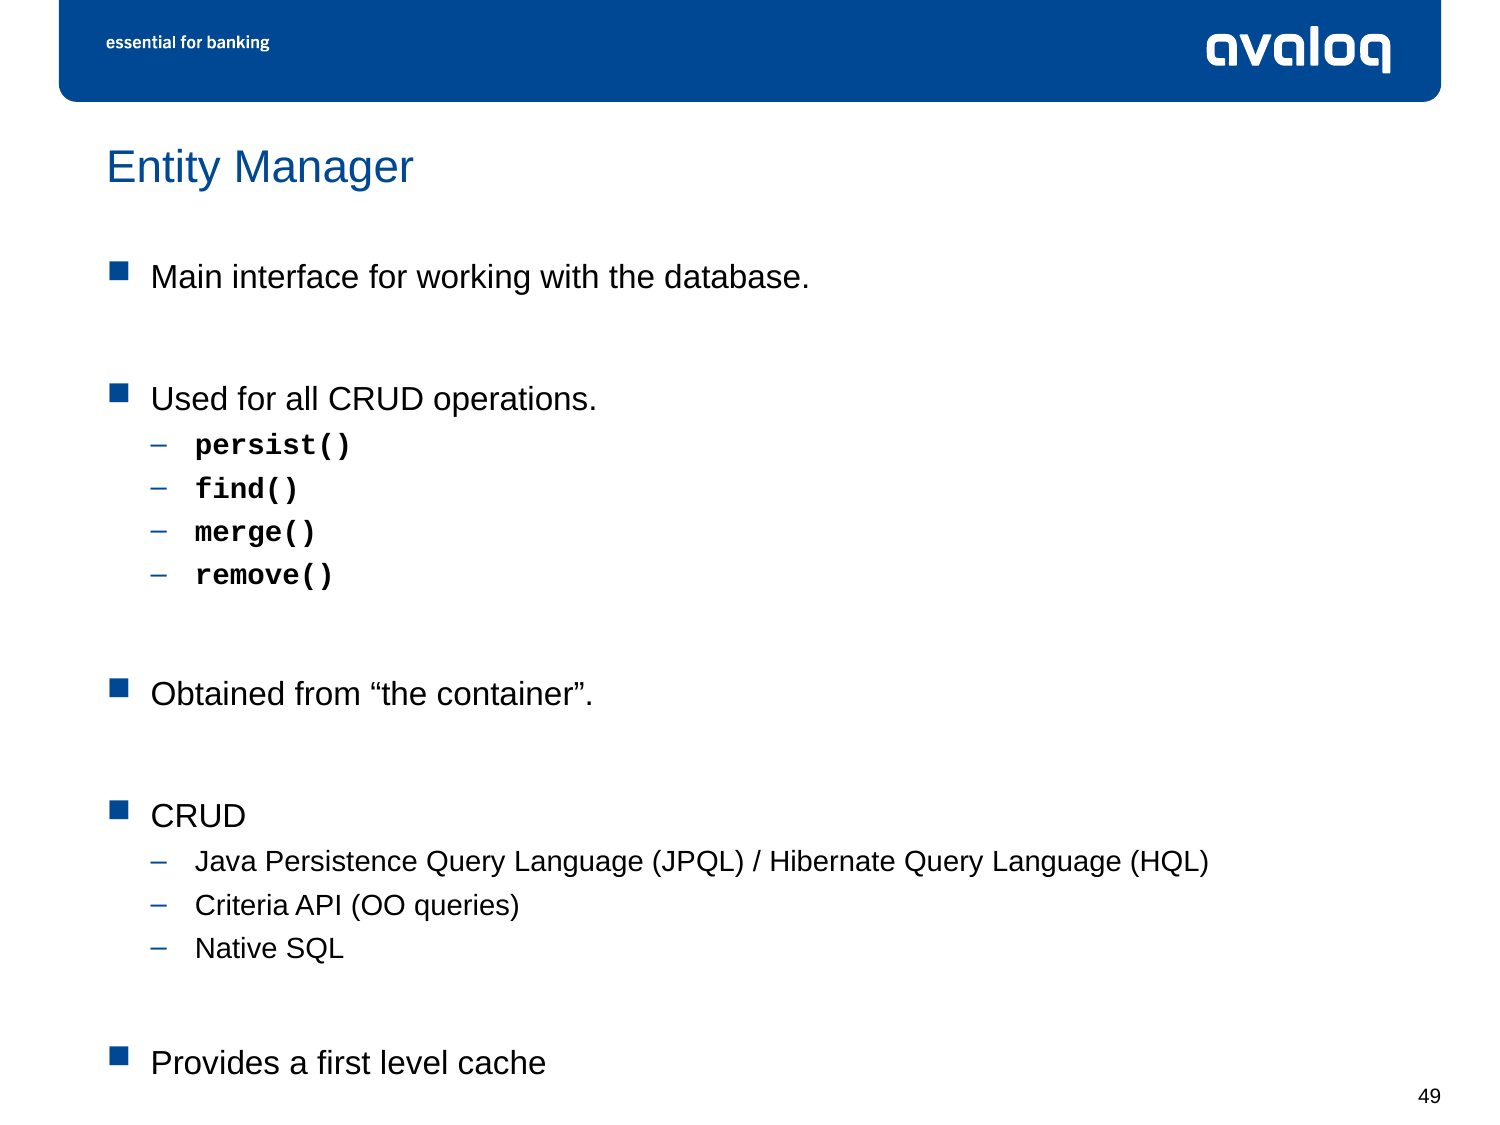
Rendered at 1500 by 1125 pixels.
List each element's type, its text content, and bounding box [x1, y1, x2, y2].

slide_number 49 [1200, 1082, 1442, 1112]
title Entity Manager [105, 142, 1394, 215]
list Main interface for working with the database. Used for all CRUD operations. persist() find() merge() remove() Obtained from “the container”. CRUD Java Persistence Query Language (JPQL) / Hibernate Query Language (HQL) Criteria API (OO queries) Native SQL Provides a first level cache [105, 255, 1394, 1042]
